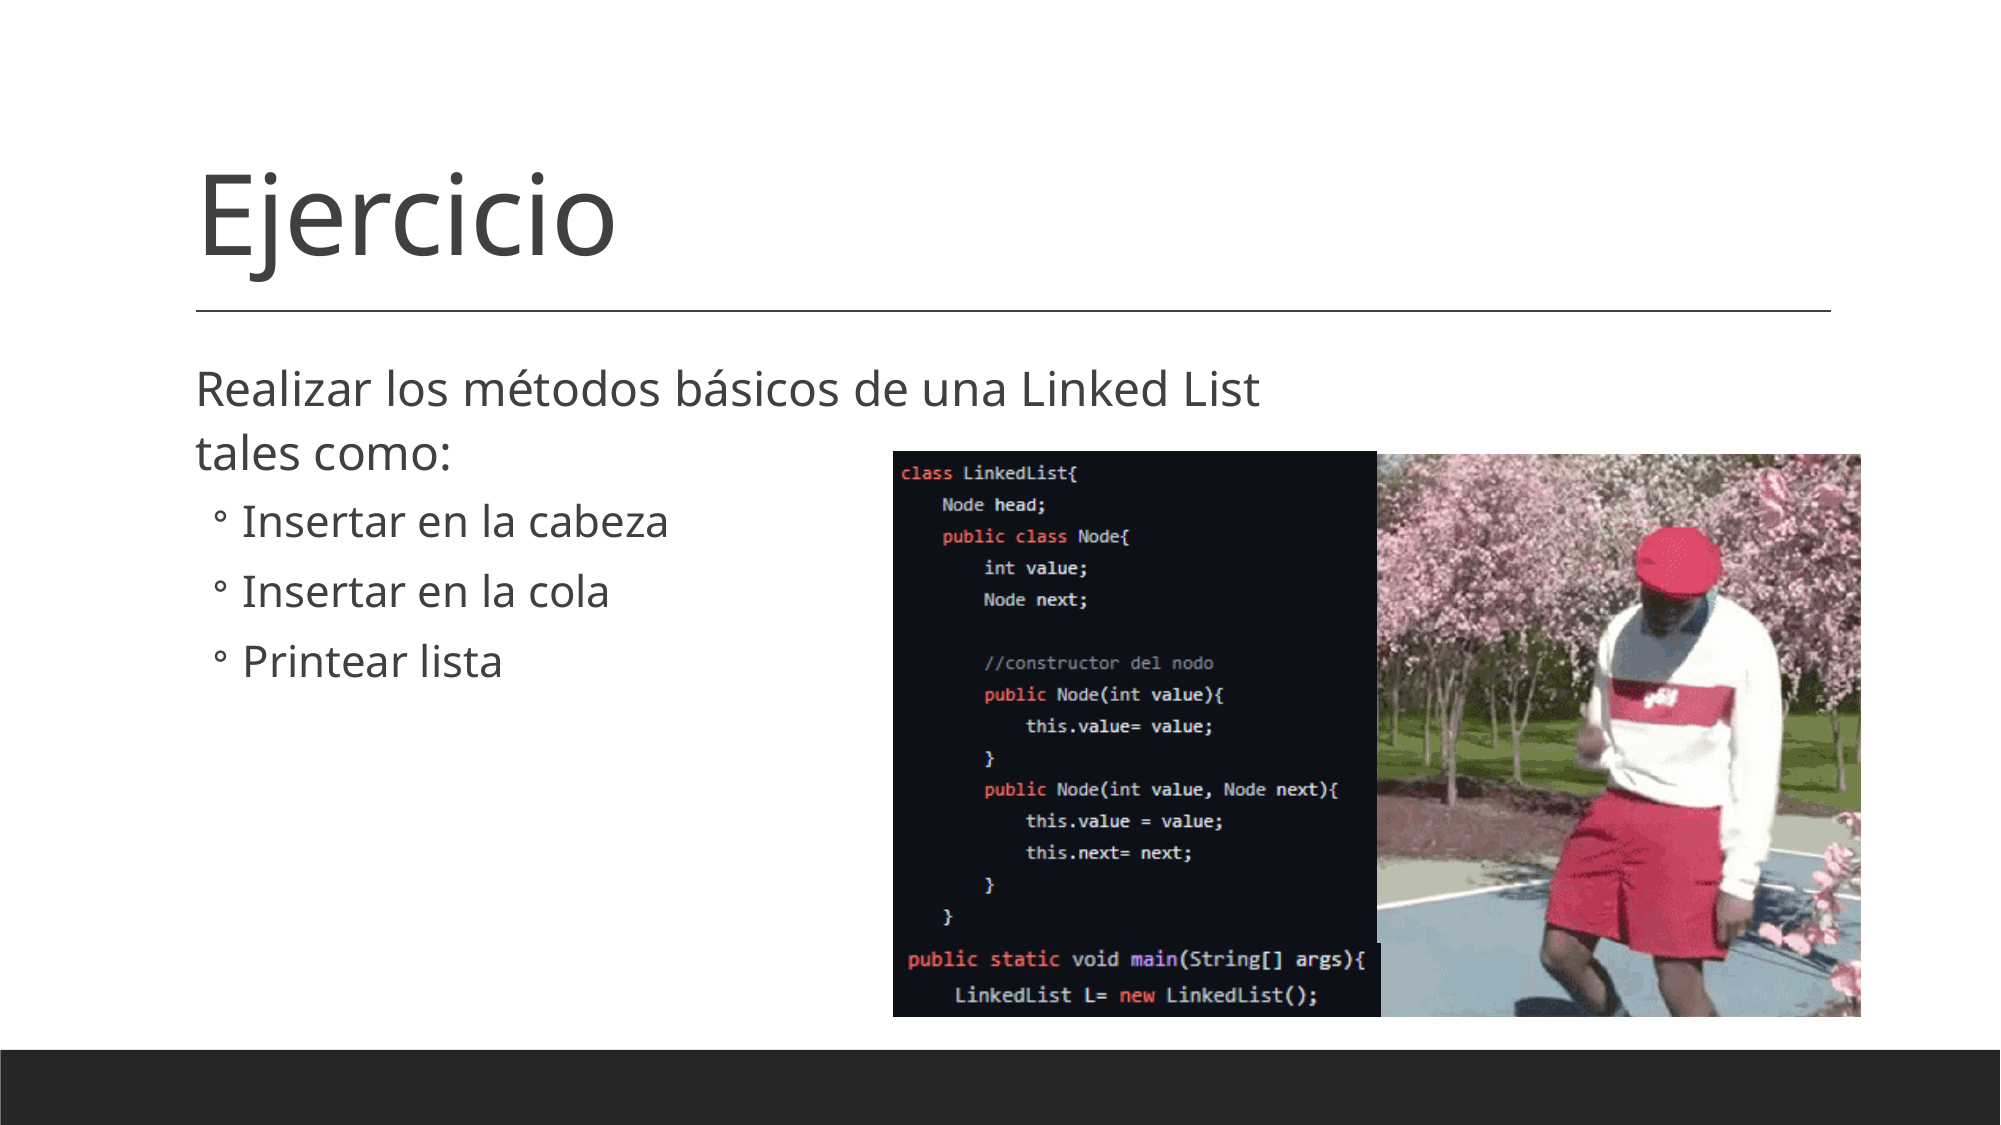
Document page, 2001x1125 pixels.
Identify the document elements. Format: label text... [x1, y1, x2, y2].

picture [892, 451, 1862, 1017]
list Realizar los métodos básicos de una Linked List tales como: Insertar en la cabeza Insertar en la cola Printear lista [180, 345, 1343, 963]
title Ejercicio [180, 47, 1830, 285]
